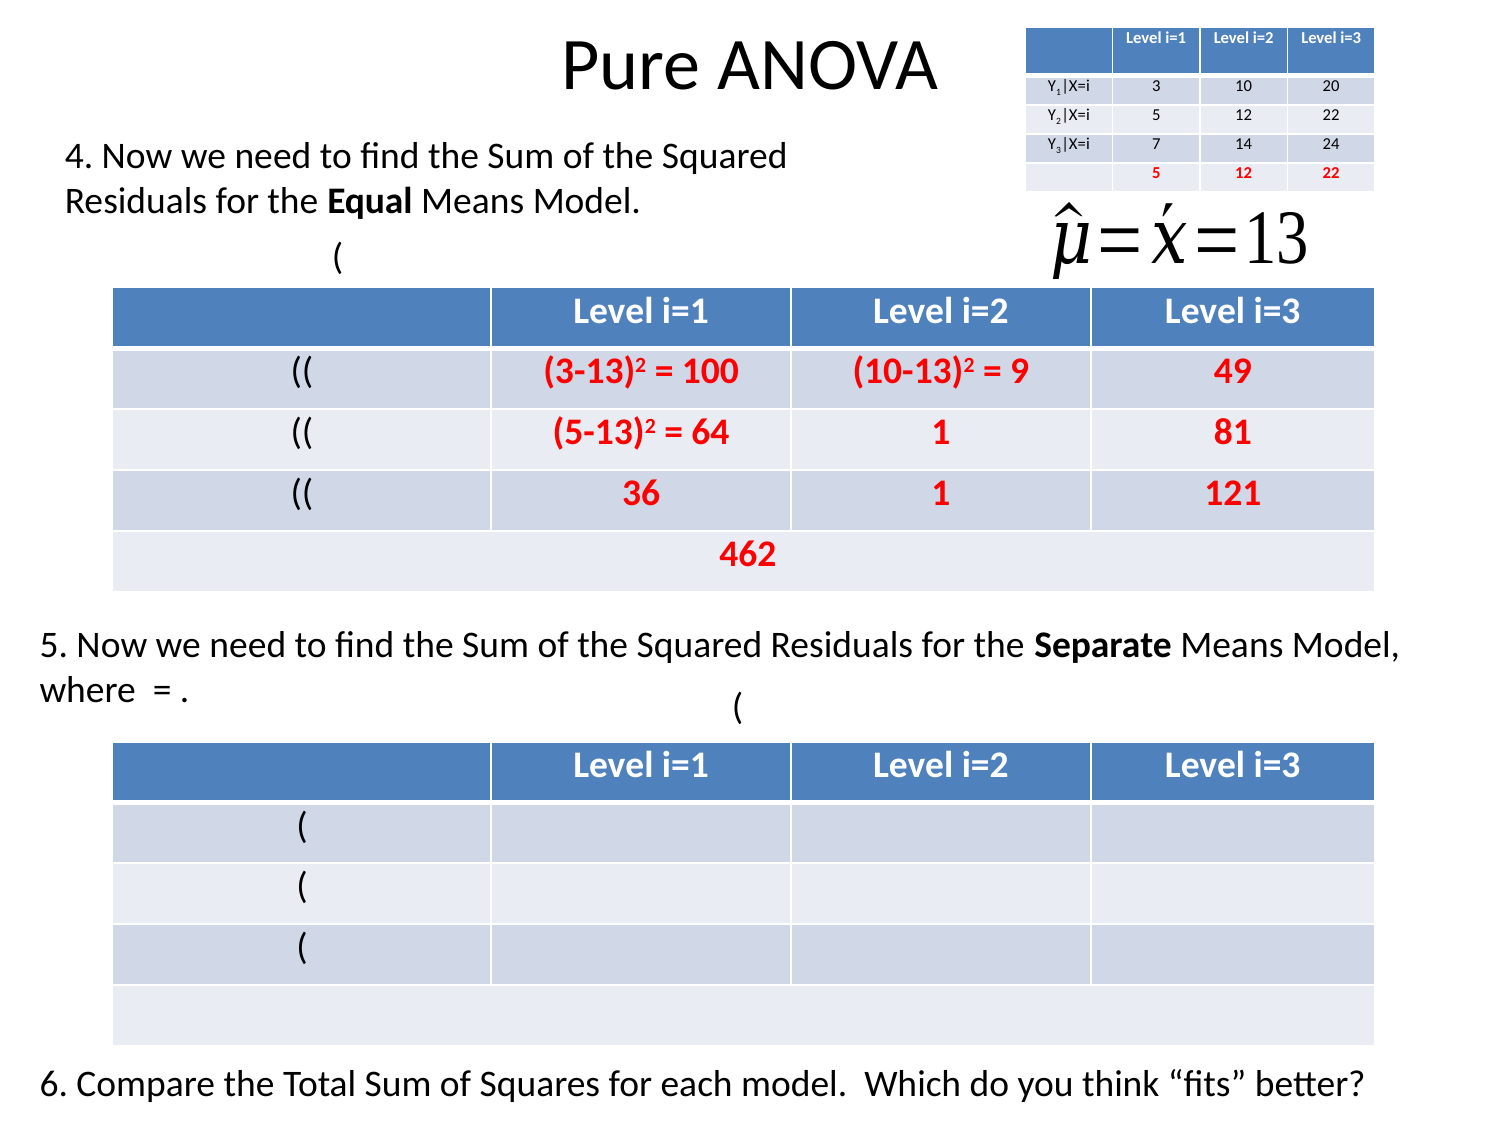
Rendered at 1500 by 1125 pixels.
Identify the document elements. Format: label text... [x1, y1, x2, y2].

text_box 6. Compare the Total Sum of Squares for each model. Which do you think “fits” better? [24, 1051, 1450, 1112]
text_box 4. Now we need to find the Sum of the Squared Residuals for the Equal Means Model. [50, 123, 932, 229]
title Pure ANOVA [75, 7, 1425, 113]
